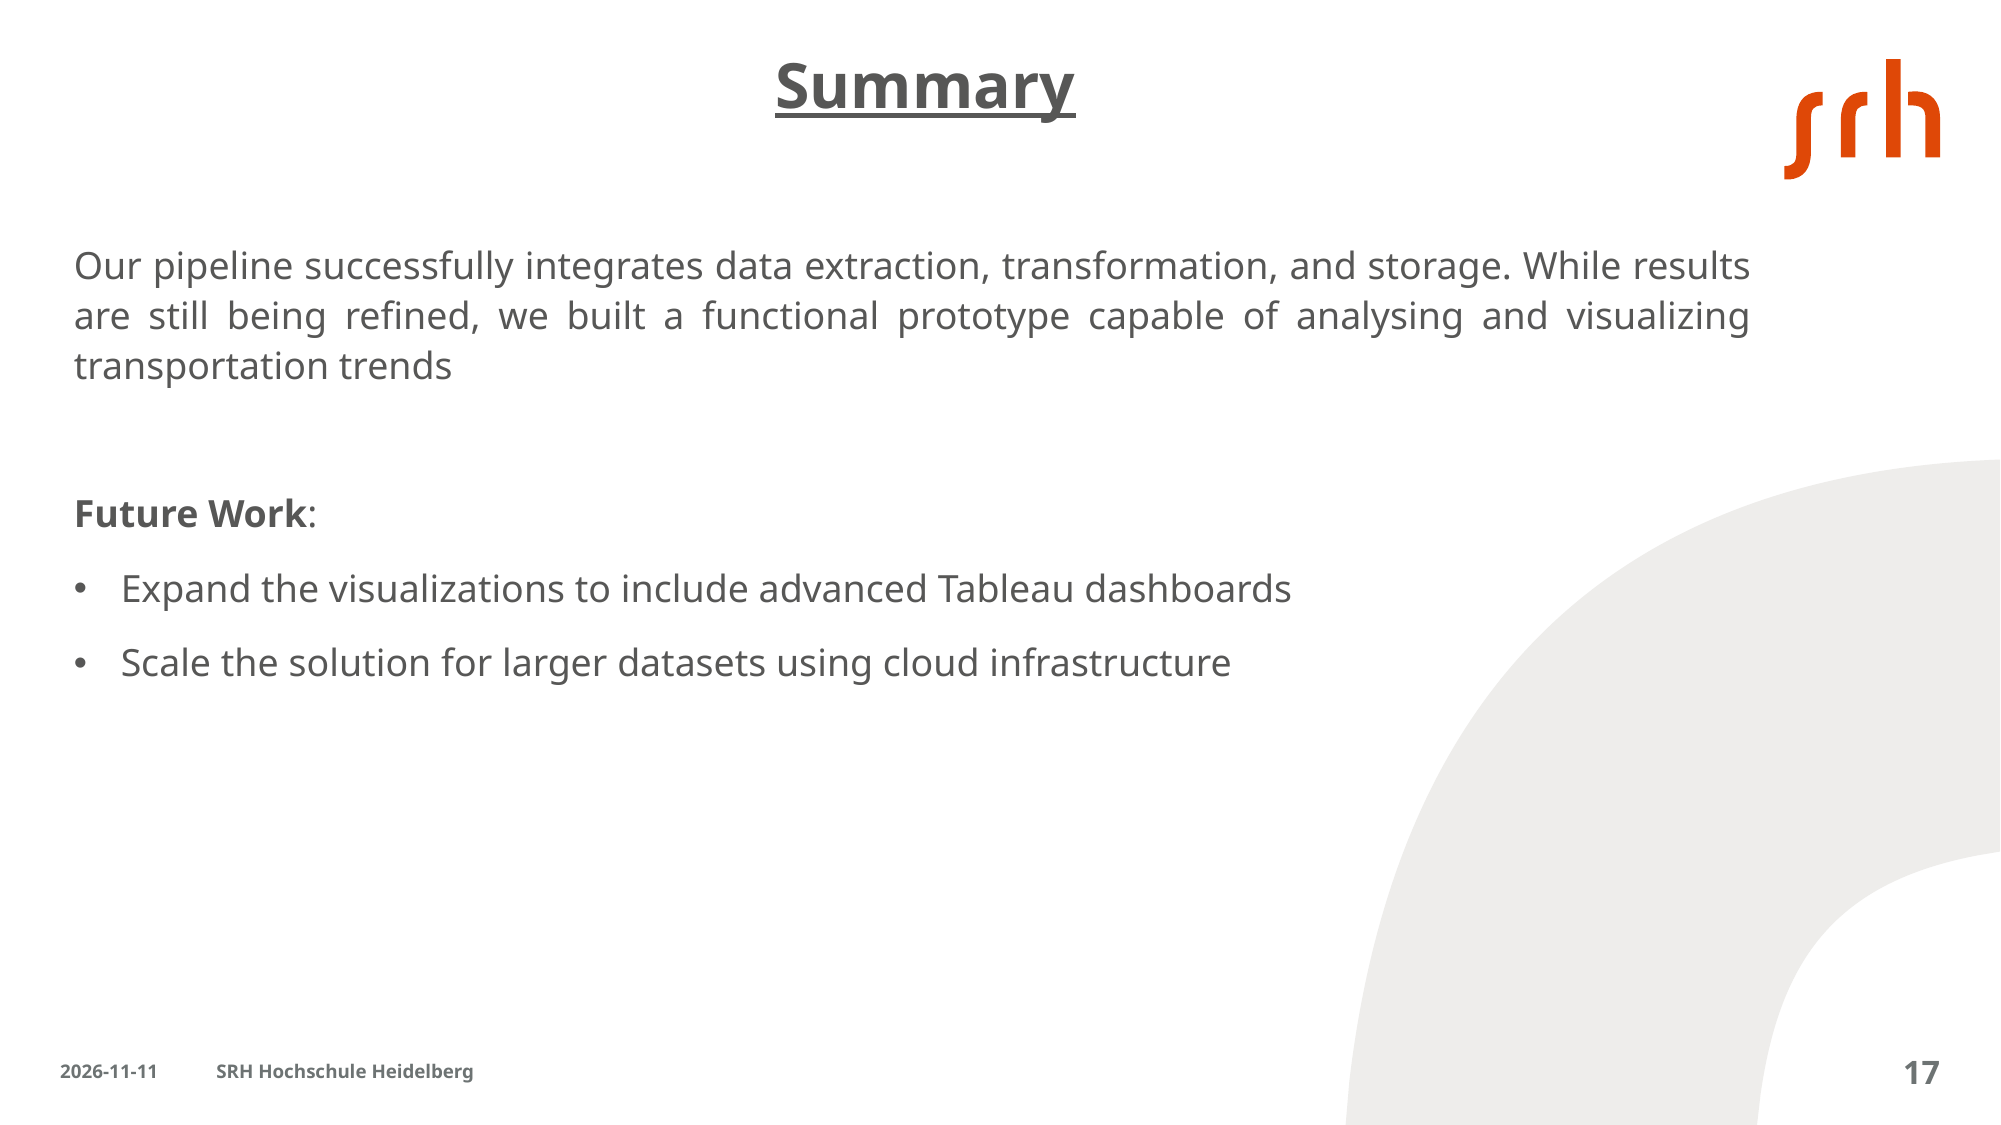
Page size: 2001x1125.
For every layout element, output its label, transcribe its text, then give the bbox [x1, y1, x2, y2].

title Summary [71, 0, 1780, 121]
list Our pipeline successfully integrates data extraction, transformation, and storage. While results are still being refined, we built a functional prototype capable of analysing and visualizing transportation trends Future Work: Expand the visualizations to include advanced Tableau dashboards Scale the solution for larger datasets using cloud infrastructure [58, 144, 1768, 798]
slide_number 17 [1828, 1044, 1941, 1104]
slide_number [60, 1042, 204, 1103]
footer SRH Hochschule Heidelberg [216, 1042, 1283, 1103]
